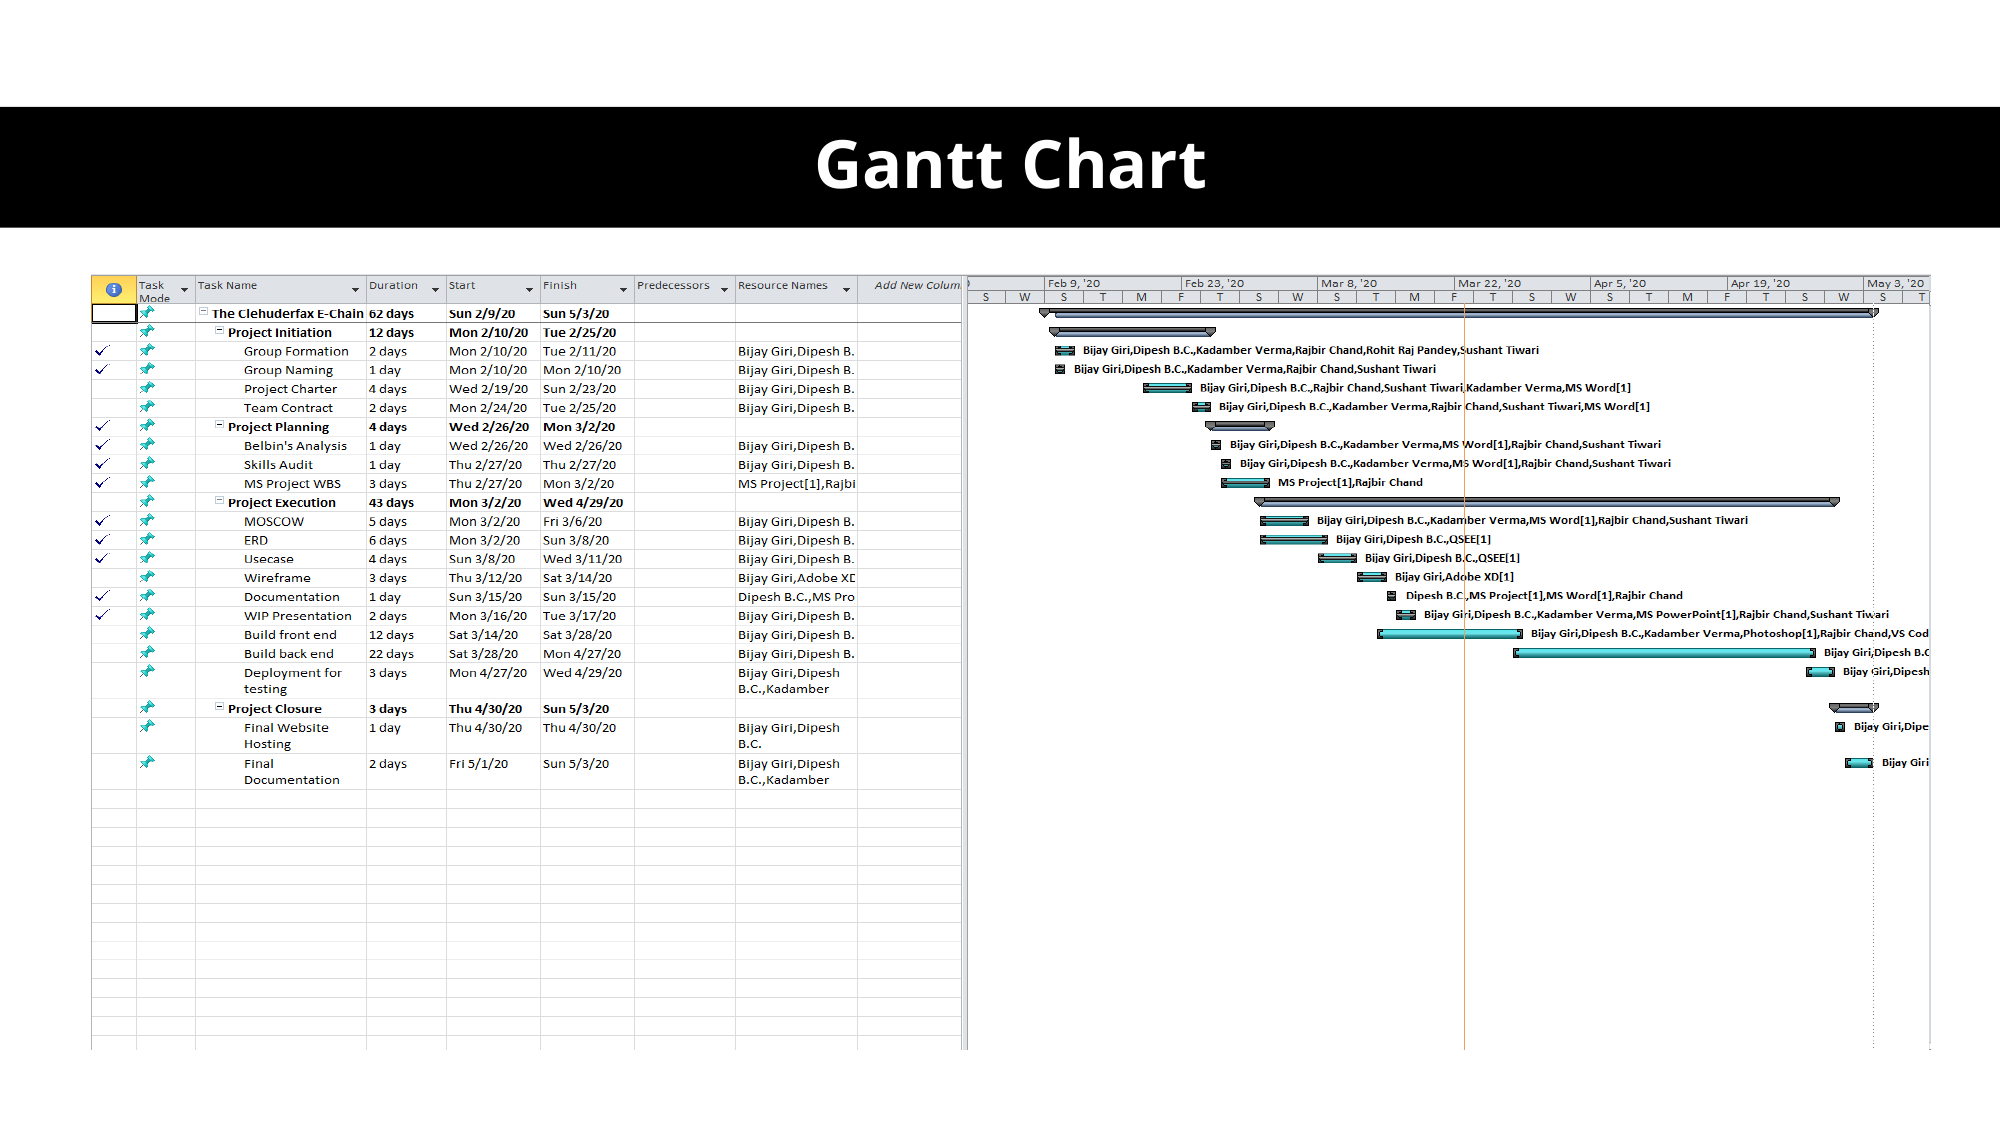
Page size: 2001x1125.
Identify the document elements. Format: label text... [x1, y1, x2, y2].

title Gantt Chart [91, 105, 1931, 228]
picture [91, 274, 1931, 1050]
text_box [0, 106, 2000, 229]
